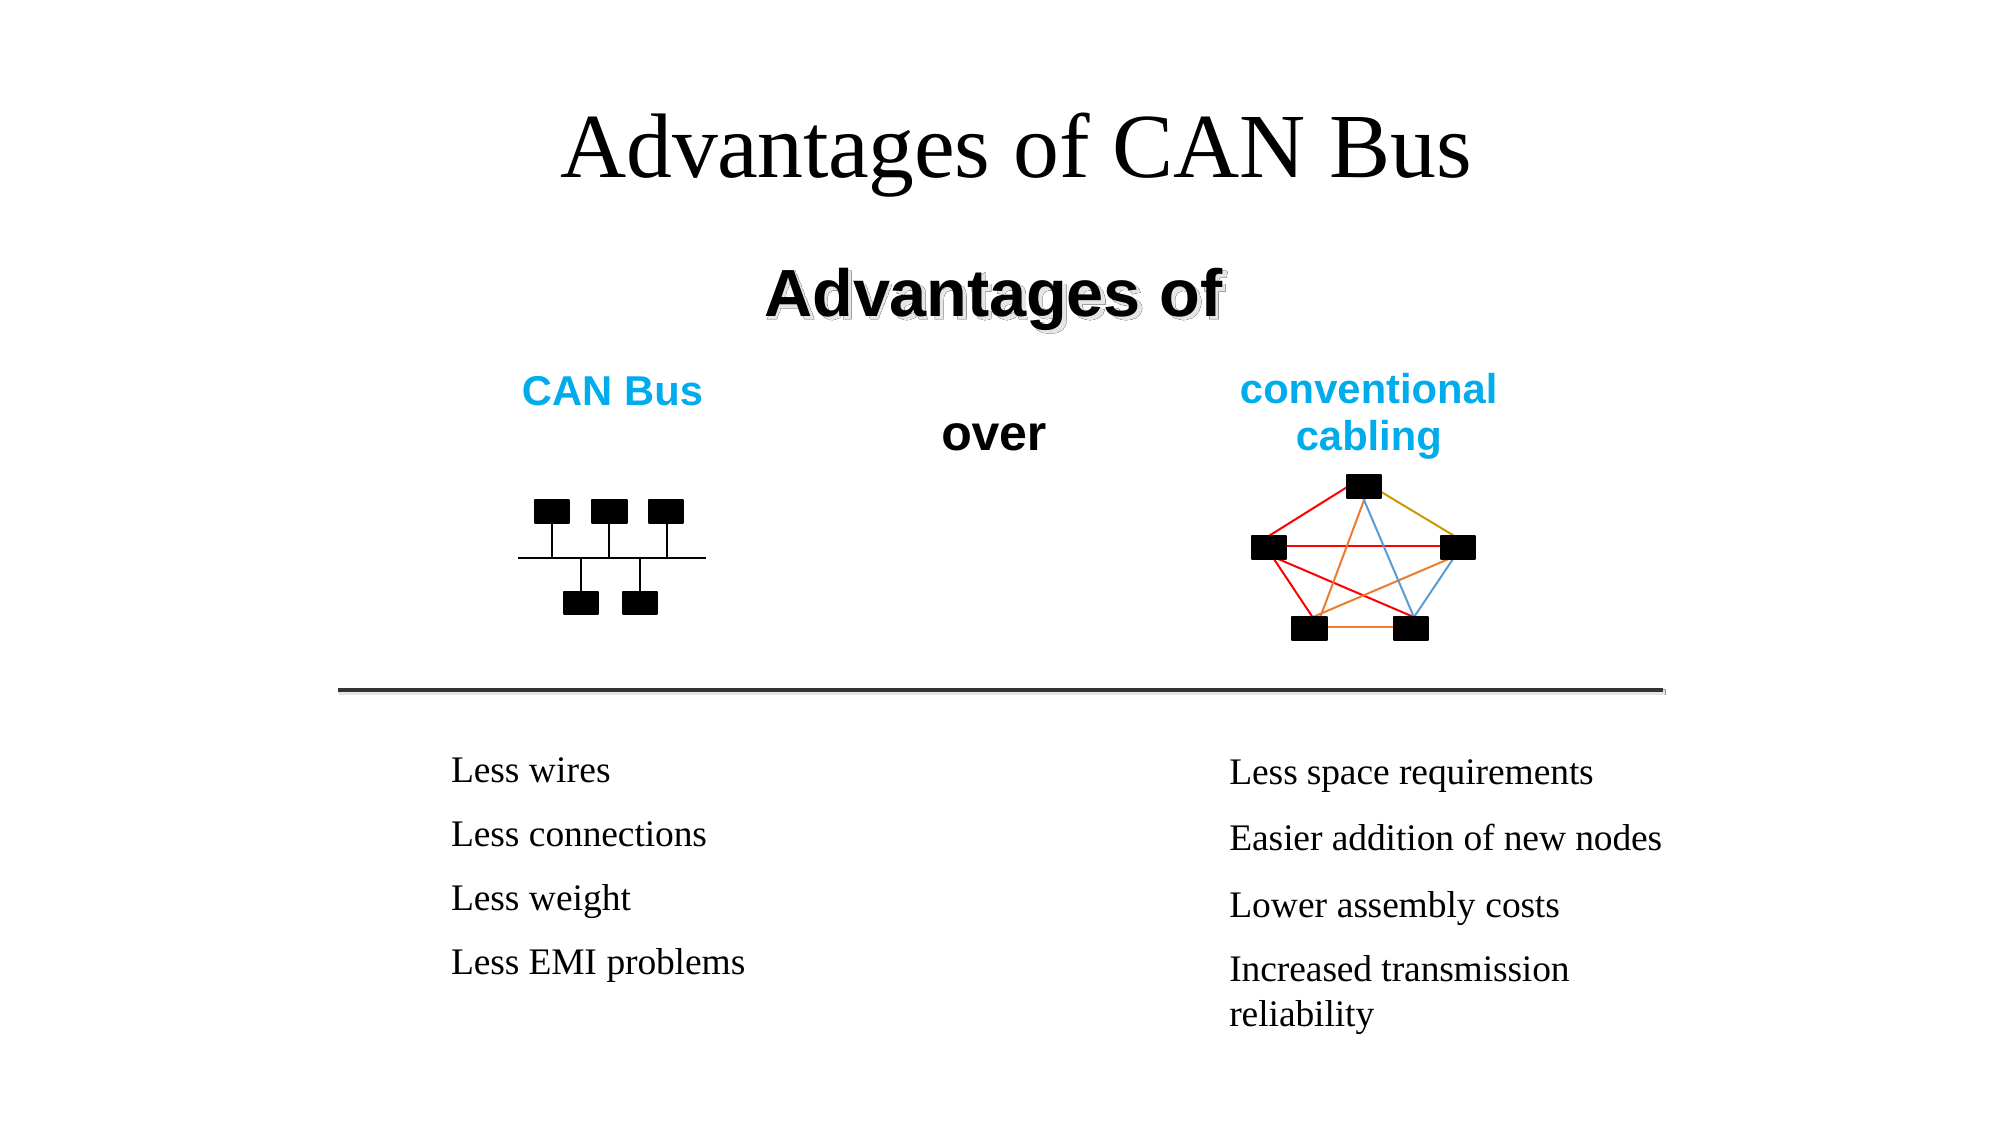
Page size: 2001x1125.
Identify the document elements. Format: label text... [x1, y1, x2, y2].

text_box [563, 591, 599, 615]
text_box [726, 233, 1266, 375]
text_box [1393, 617, 1429, 640]
text_box [1441, 536, 1475, 559]
text_box CAN Bus [519, 364, 705, 415]
text_box over [939, 400, 1049, 461]
text_box [339, 689, 1668, 695]
text_box [592, 500, 627, 523]
text_box Advantages of [762, 250, 1226, 331]
text_box [1251, 536, 1286, 559]
text_box Less wires Less connections Less weight Less EMI problems [448, 745, 757, 983]
text_box [623, 591, 658, 615]
text_box [1292, 617, 1327, 640]
text_box conventional cabling [1238, 364, 1500, 460]
text_box [649, 500, 684, 523]
title Advantages of CAN Bus [137, 0, 1863, 235]
text_box Less space requirements Easier addition of new nodes Lower assembly costs Increased transmission reliability [1227, 726, 1760, 1034]
text_box [535, 500, 570, 523]
text_box [1346, 475, 1382, 499]
